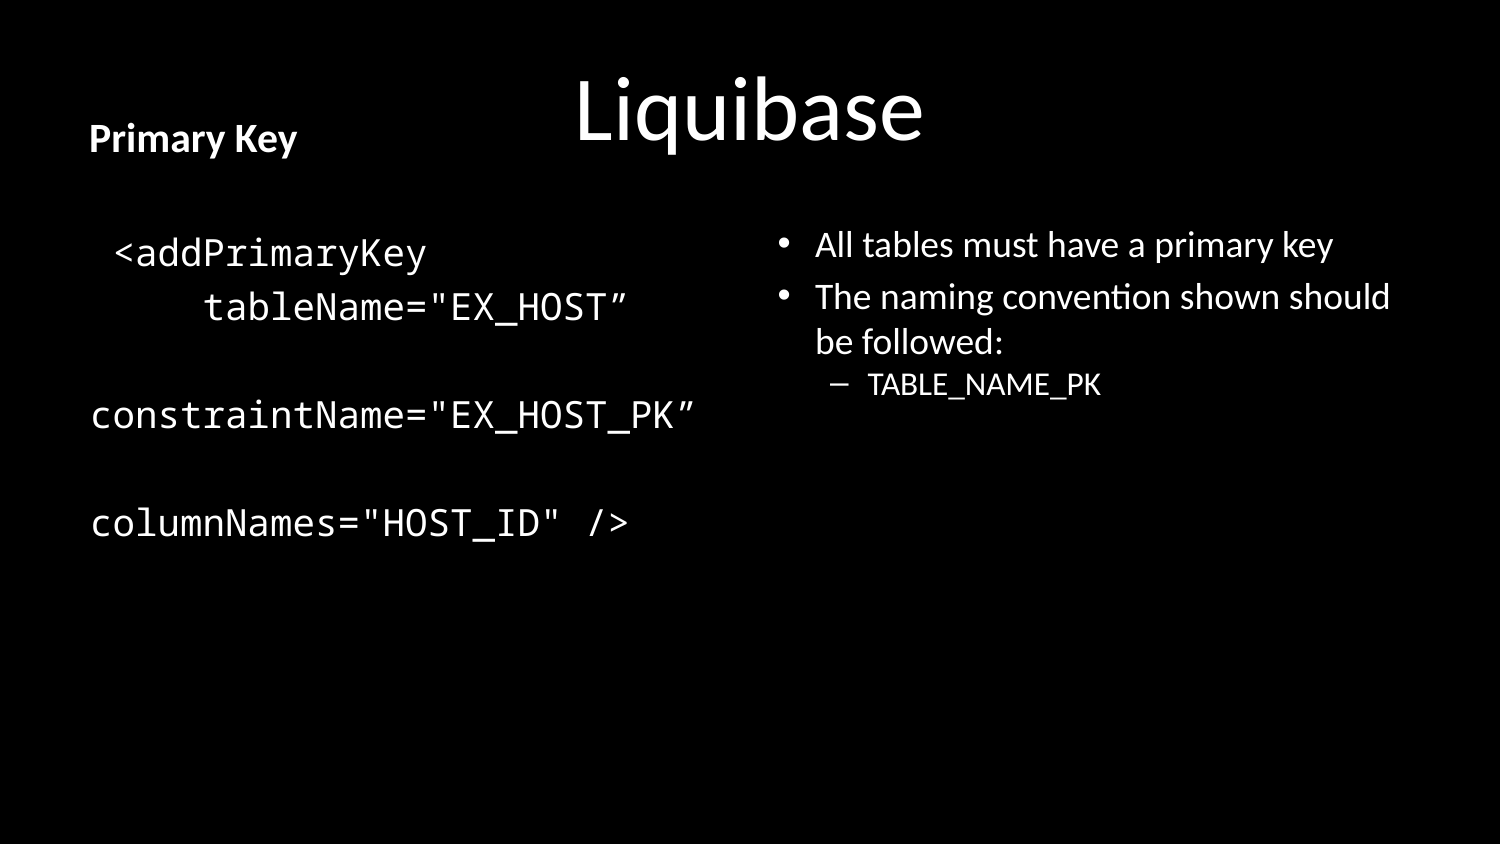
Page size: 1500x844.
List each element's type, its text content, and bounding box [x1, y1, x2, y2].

title Liquibase [75, 33, 1425, 175]
list <addPrimaryKey tableName="EX_HOST” constraintName="EX_HOST_PK” columnNames="HOST_ID" /> [75, 212, 738, 737]
list Primary Key [74, 116, 1300, 162]
list All tables must have a primary key The naming convention shown should be followed: TABLE_NAME_PK [762, 212, 1425, 737]
